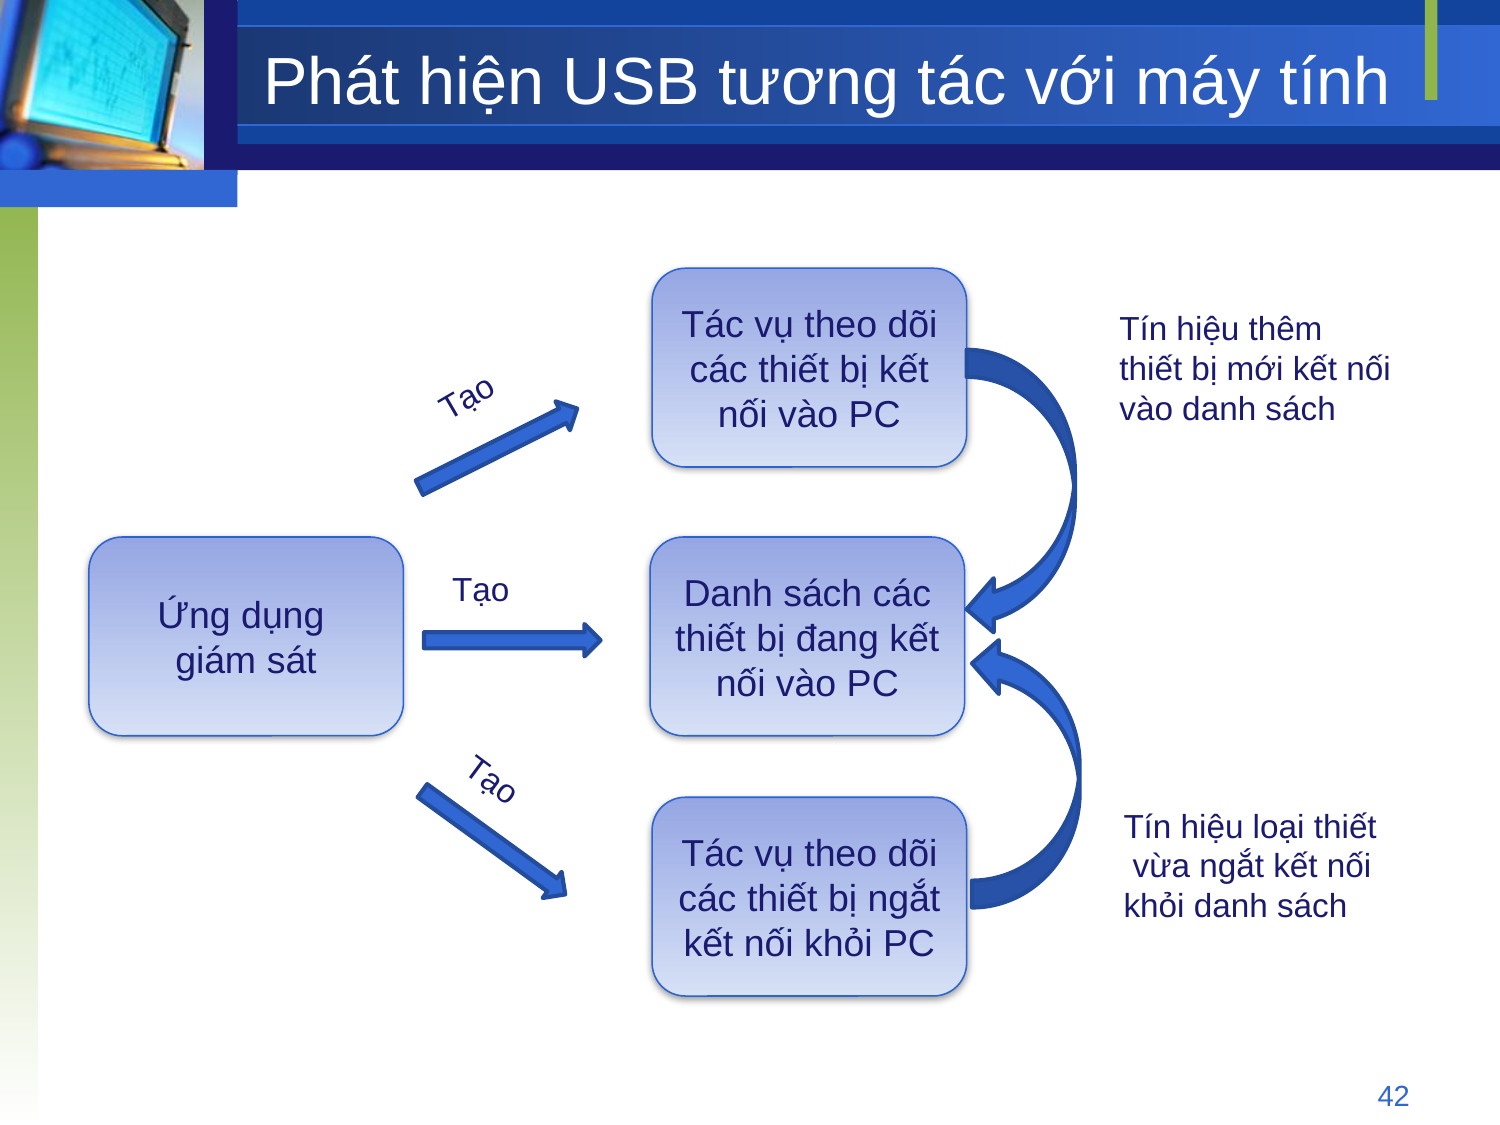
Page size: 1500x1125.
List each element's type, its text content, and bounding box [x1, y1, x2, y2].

text_box Tạo [415, 339, 536, 442]
text_box [415, 782, 568, 901]
text_box Tạo [437, 560, 546, 616]
picture [0, 0, 204, 169]
text_box [969, 638, 1082, 910]
text_box Tác vụ theo dõi các thiết bị ngắt kết nối khỏi PC [651, 796, 968, 997]
text_box Tác vụ theo dõi các thiết bị kết nối vào PC [651, 267, 968, 468]
text_box Ứng dụng giám sát [88, 536, 405, 737]
slide_number 42 [1074, 1069, 1425, 1110]
text_box [421, 622, 603, 659]
text_box [964, 347, 1078, 635]
title Phát hiện USB tương tác với máy tính [237, 33, 1418, 122]
text_box [413, 399, 580, 497]
text_box Danh sách các thiết bị đang kết nối vào PC [649, 536, 966, 737]
text_box Tạo [441, 730, 547, 828]
text_box Tín hiệu loại thiết vừa ngắt kết nối khỏi danh sách [1108, 797, 1393, 932]
text_box Tín hiệu thêm thiết bị mới kết nối vào danh sách [1104, 299, 1418, 434]
